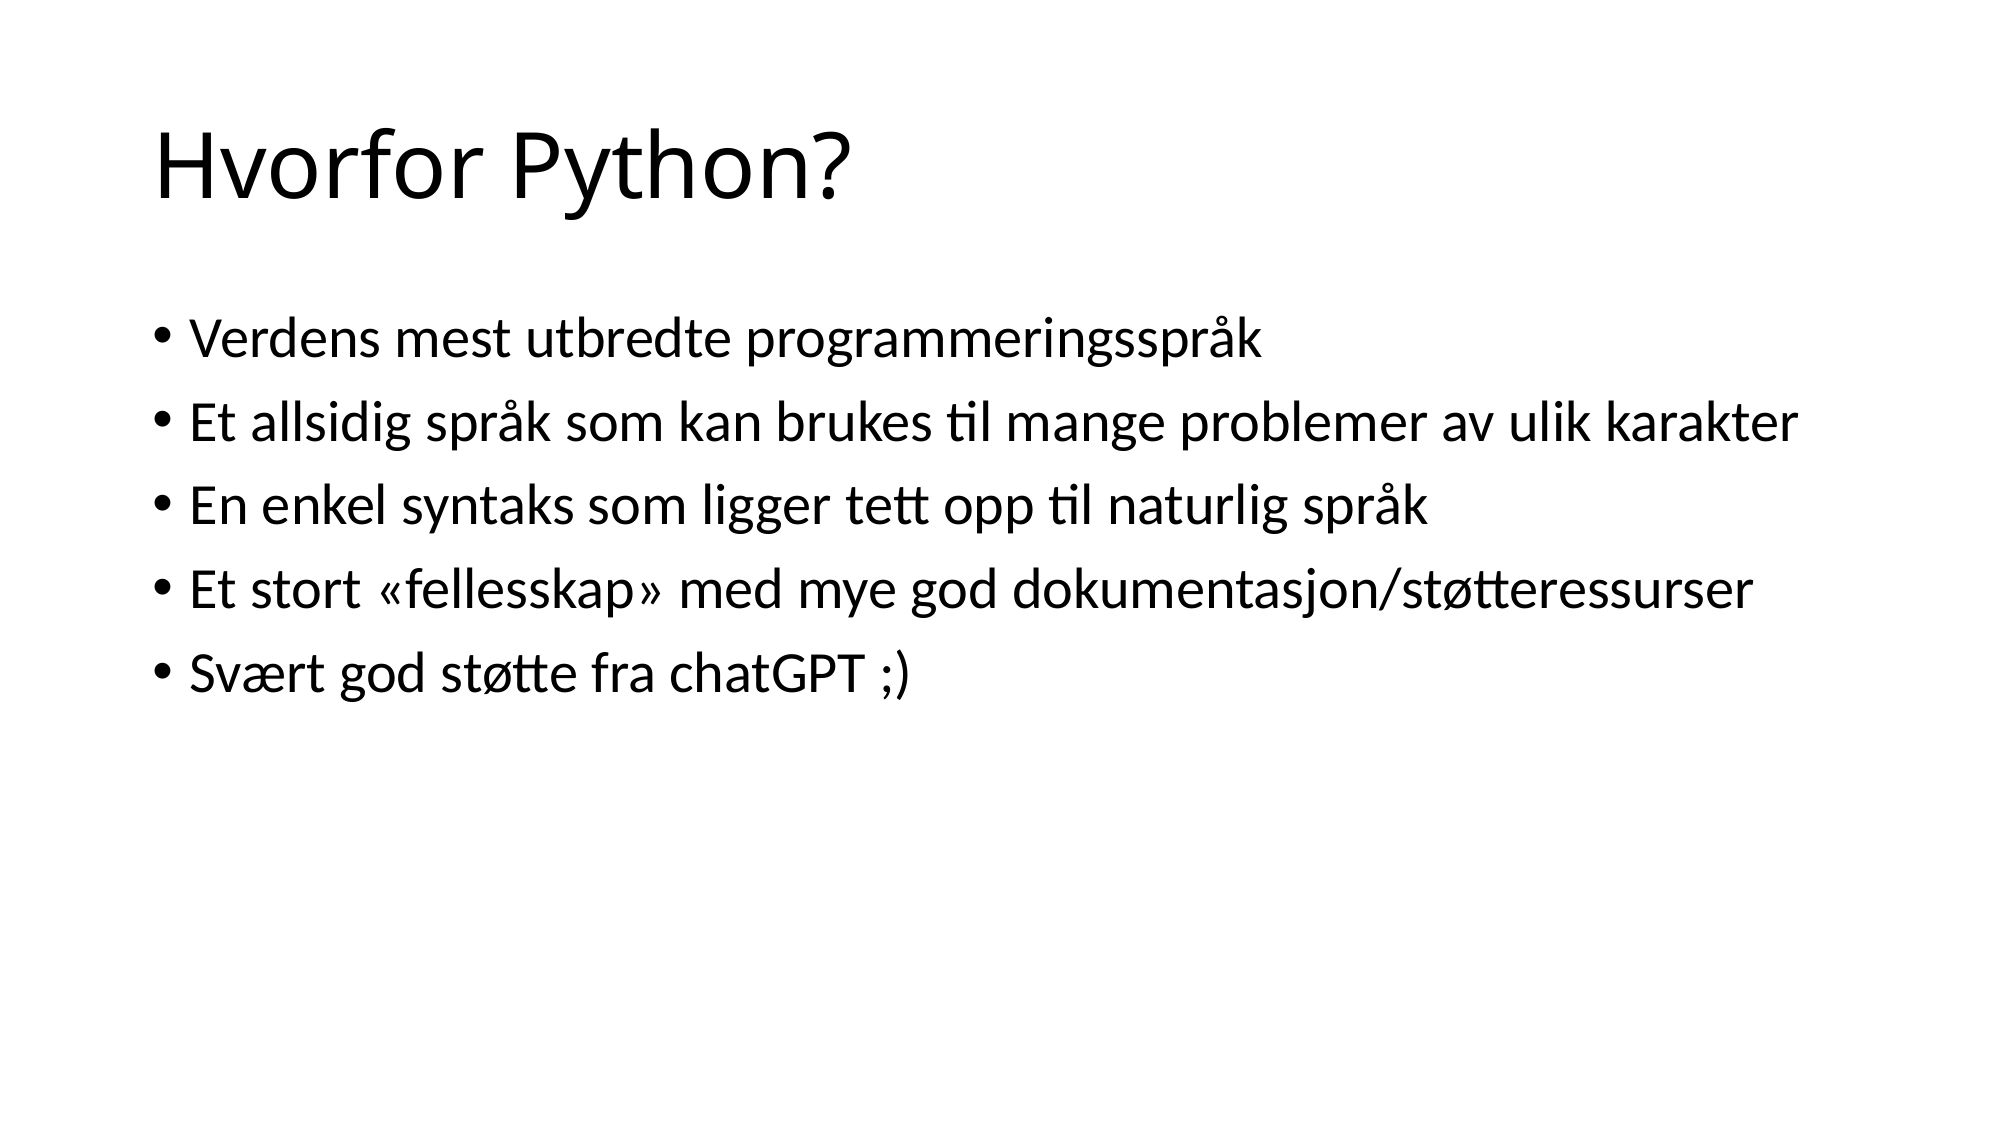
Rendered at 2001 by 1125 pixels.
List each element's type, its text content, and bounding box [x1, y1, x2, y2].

list Verdens mest utbredte programmeringsspråk Et allsidig språk som kan brukes til mange problemer av ulik karakter En enkel syntaks som ligger tett opp til naturlig språk Et stort «fellesskap» med mye god dokumentasjon/støtteressurser Svært god støtte fra chatGPT ;) [137, 299, 1863, 1014]
title Hvorfor Python? [137, 59, 1863, 278]
